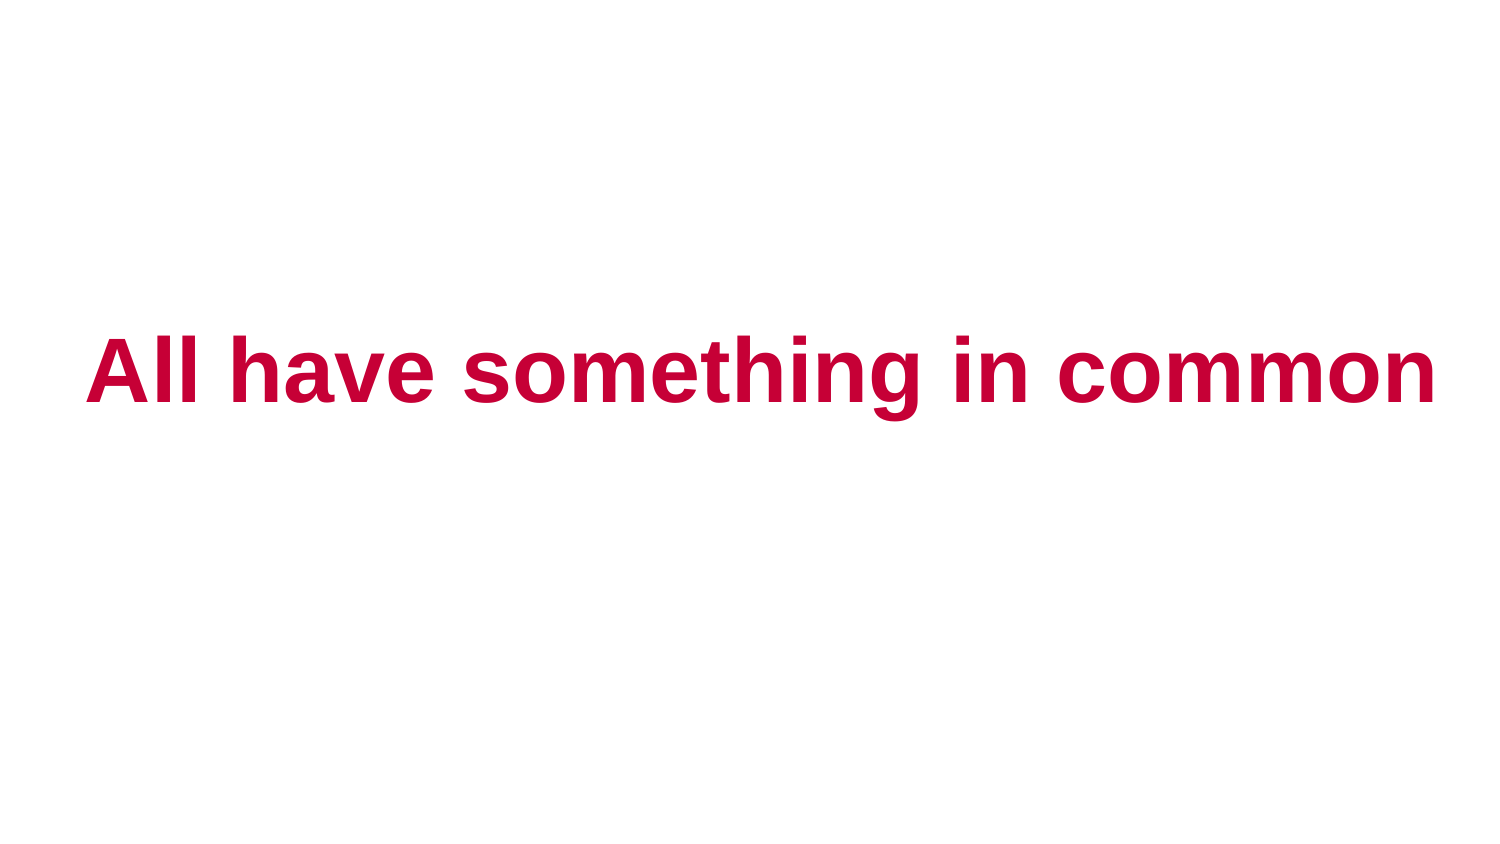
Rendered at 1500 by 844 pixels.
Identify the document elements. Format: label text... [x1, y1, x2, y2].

title All have something in common [12, 309, 1500, 422]
